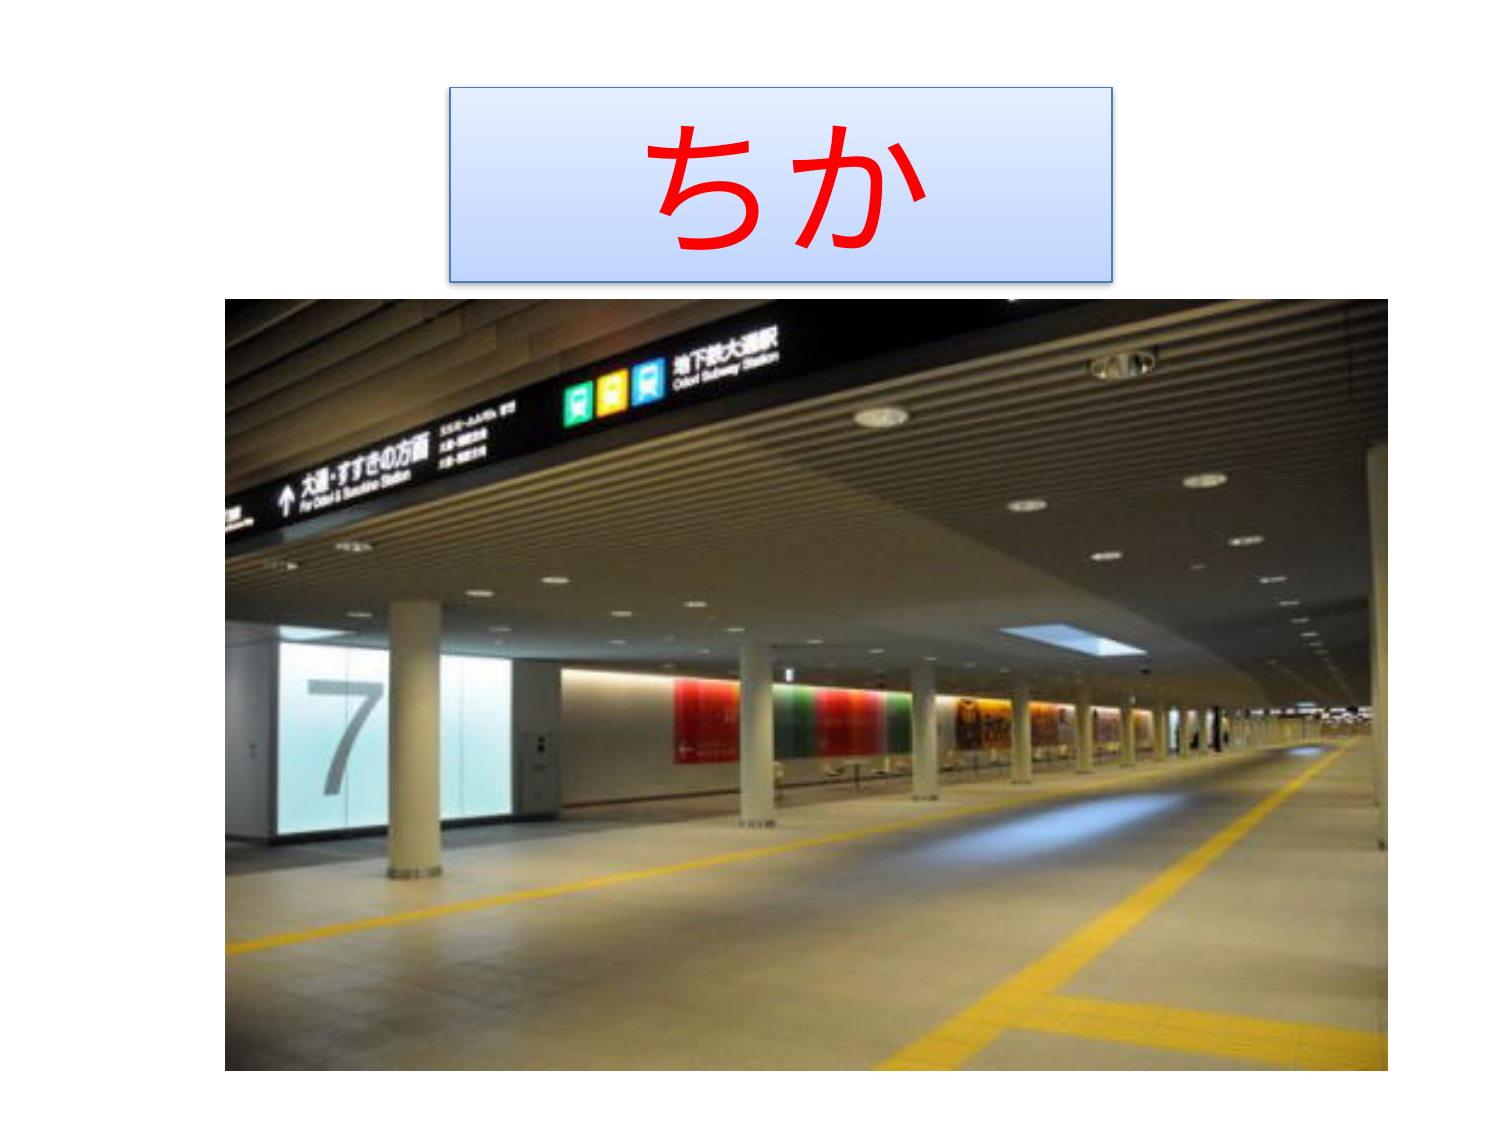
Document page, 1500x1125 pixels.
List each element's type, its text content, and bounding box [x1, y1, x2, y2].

picture [224, 299, 1388, 1071]
text_box ちか [449, 87, 1113, 283]
